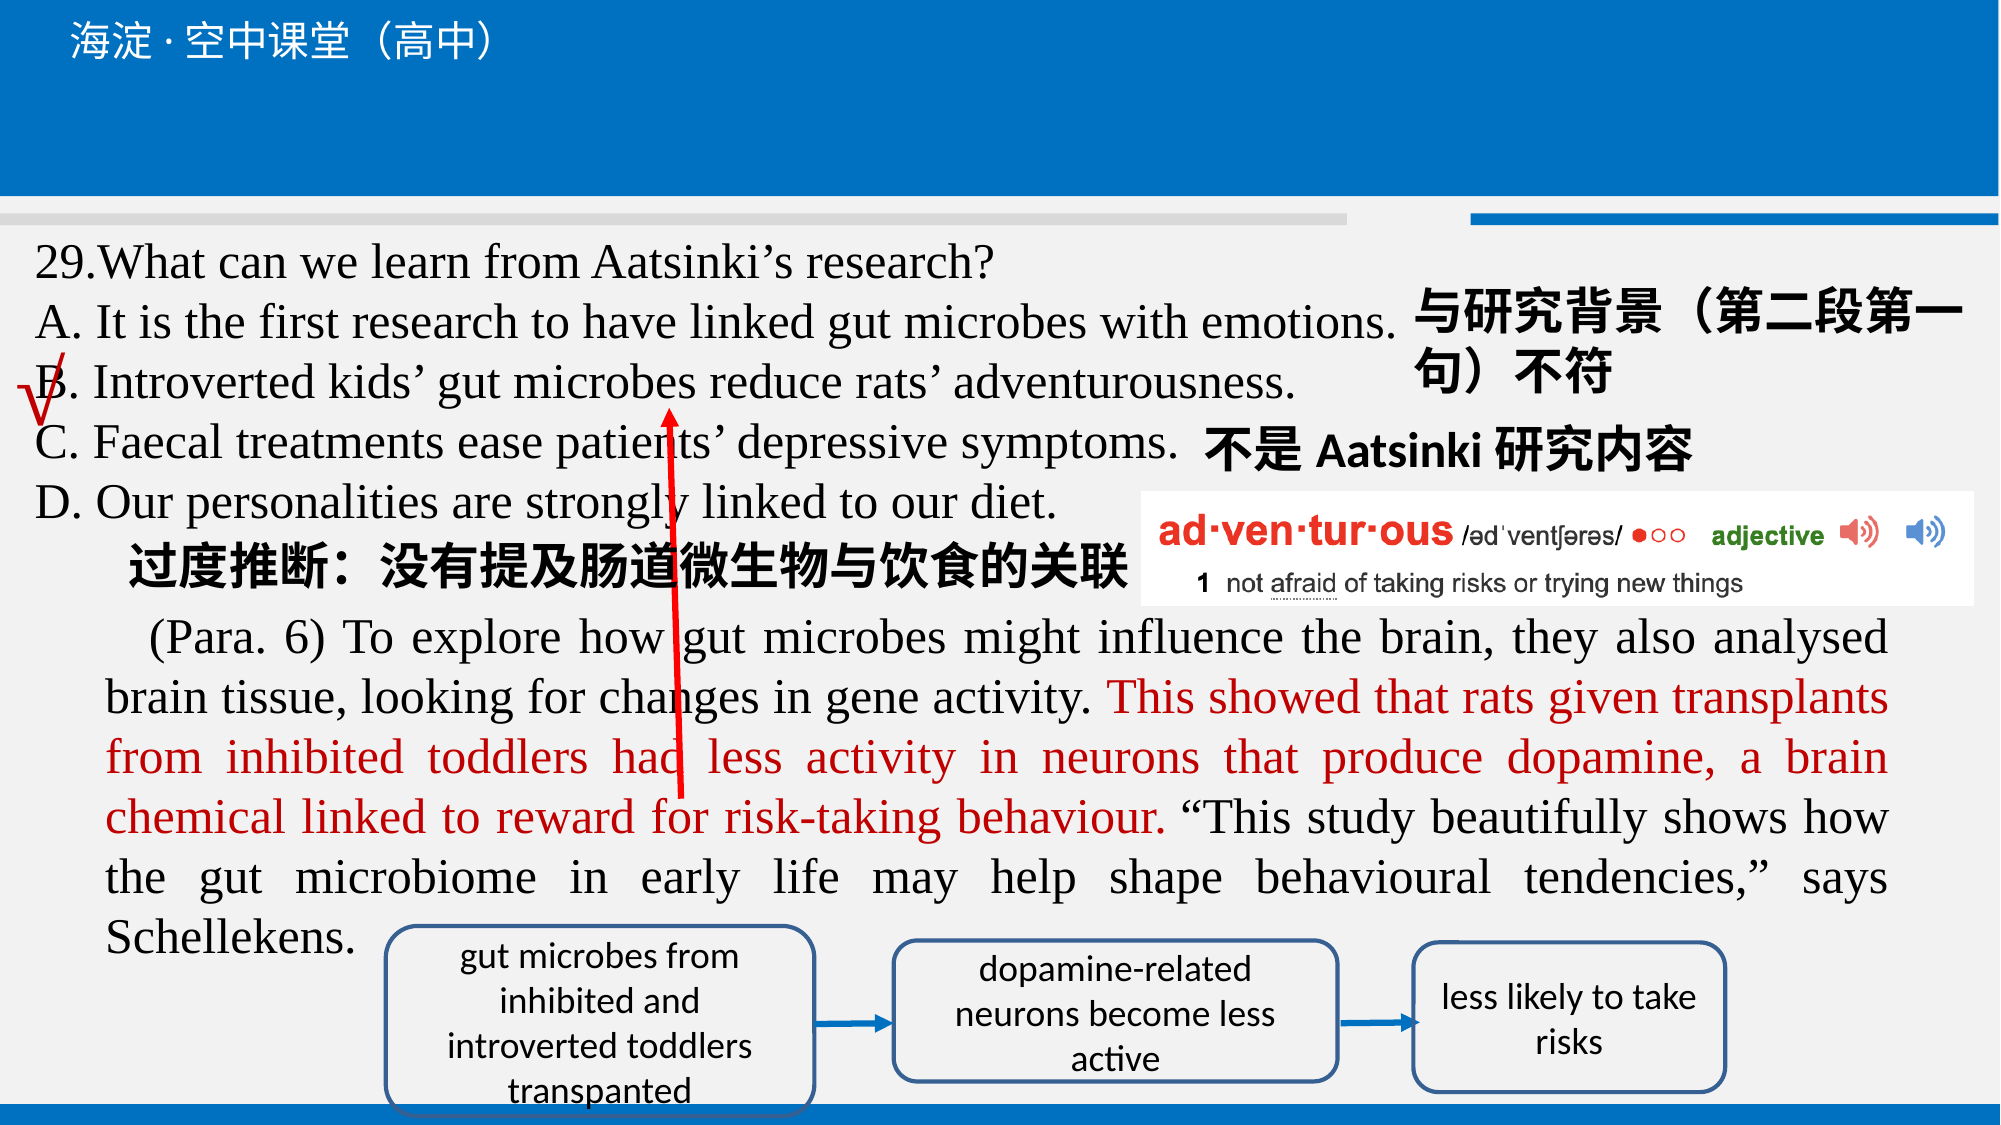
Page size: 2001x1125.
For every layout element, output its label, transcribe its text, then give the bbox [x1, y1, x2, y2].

text_box less likely to take risks [1411, 940, 1728, 1095]
title 29.What can we learn from Aatsinki’s research? A. It is the first research to have linked gut microbes with emotions. B. Introverted kids’ gut microbes reduce rats’ adventurousness. C. Faecal treatments ease patients’ depressive symptoms. D. Our personalities are strongly linked to our diet. [19, 184, 1934, 573]
text_box 过度推断：没有提及肠道微生物与饮食的关联 [114, 527, 663, 602]
text_box (Para. 6) To explore how gut microbes might influence the brain, they also analysed brain tissue, looking for changes in gene activity. This showed that rats given transplants from inhibited toddlers had less activity in neurons that produce dopamine, a brain chemical linked to reward for risk-taking behaviour. “This study beautifully shows how the gut microbiome in early life may help shape behavioural tendencies,” says Schellekens. [90, 596, 1905, 926]
text_box √ [0, 326, 91, 451]
text_box 与研究背景（第二段第一句）不符 [1399, 271, 2000, 407]
text_box 过度推断：没有提及肠道微生物与饮食的关联 [686, 527, 1136, 602]
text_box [669, 407, 682, 799]
text_box dopamine-related neurons become less active [891, 938, 1340, 1084]
text_box gut microbes from inhibited and introverted toddlers transpanted [383, 923, 817, 1119]
picture [1141, 491, 1975, 607]
text_box 不是Aatsinki研究内容 [1189, 410, 1790, 486]
